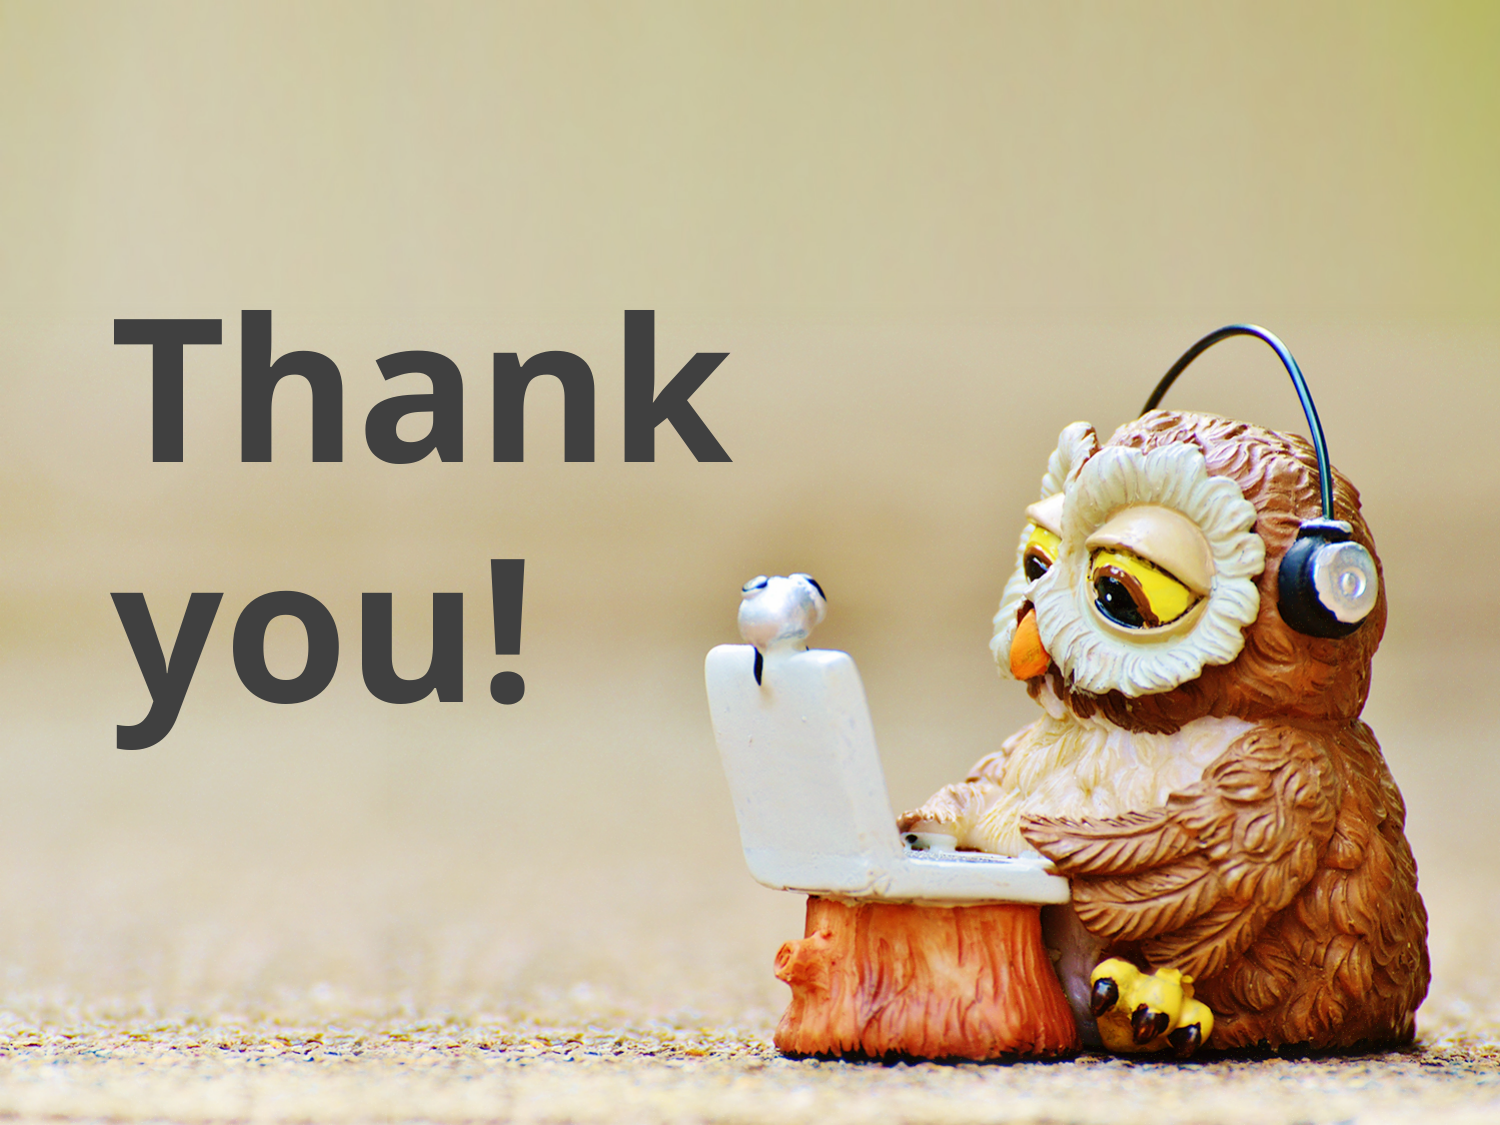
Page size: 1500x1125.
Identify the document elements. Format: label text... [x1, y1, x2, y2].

picture [0, 0, 1500, 1125]
text_box Thank you! [95, 255, 881, 751]
